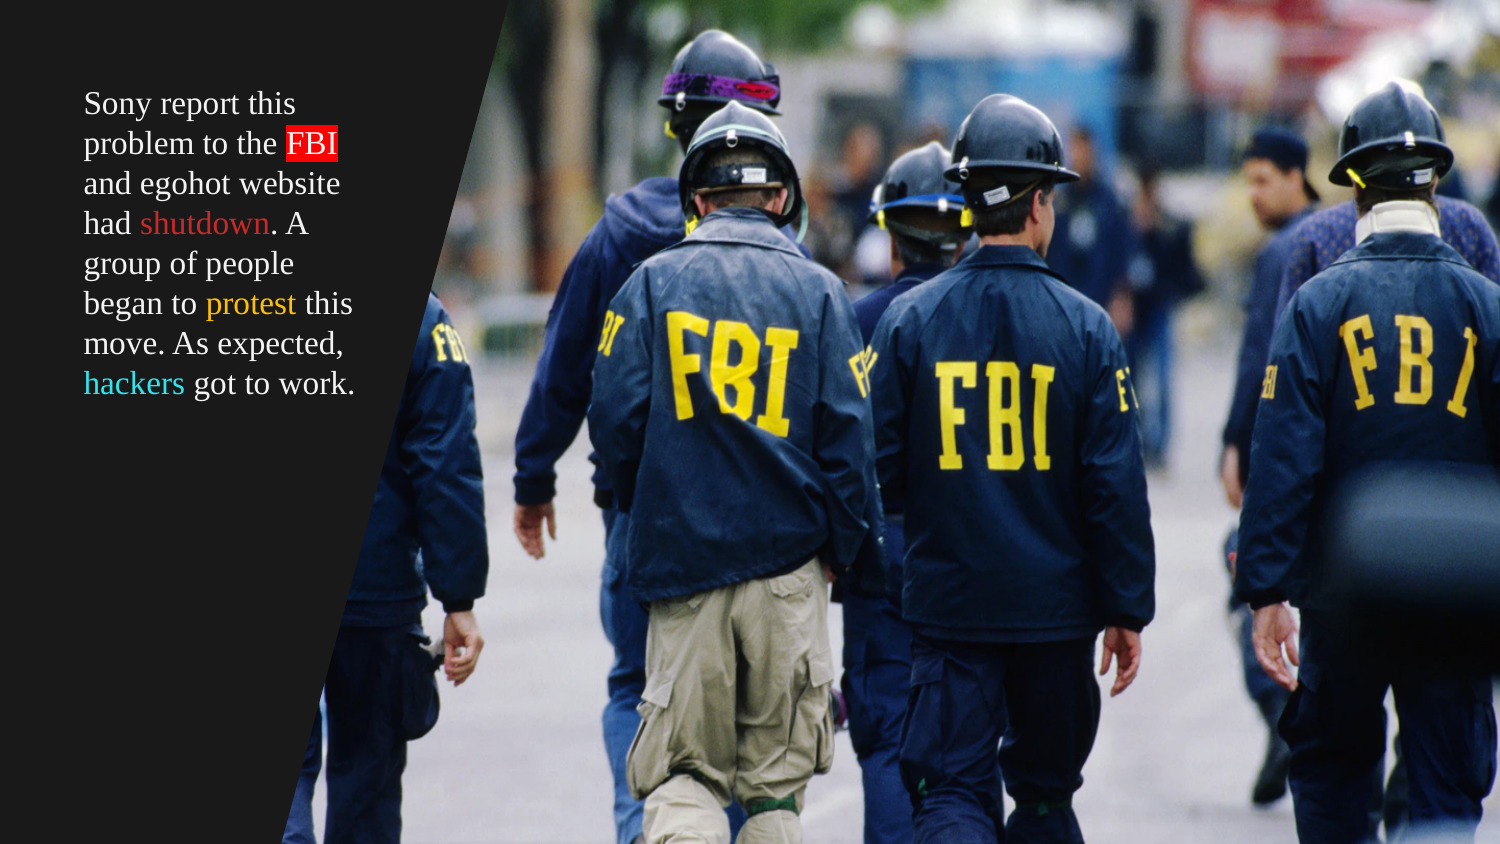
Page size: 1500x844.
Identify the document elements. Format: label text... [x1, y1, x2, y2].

title Sony report this problem to the FBI and egohot website had shutdown. A group of people began to protest this move. As expected, hackers got to work. [68, 66, 386, 443]
picture [282, 0, 1500, 844]
